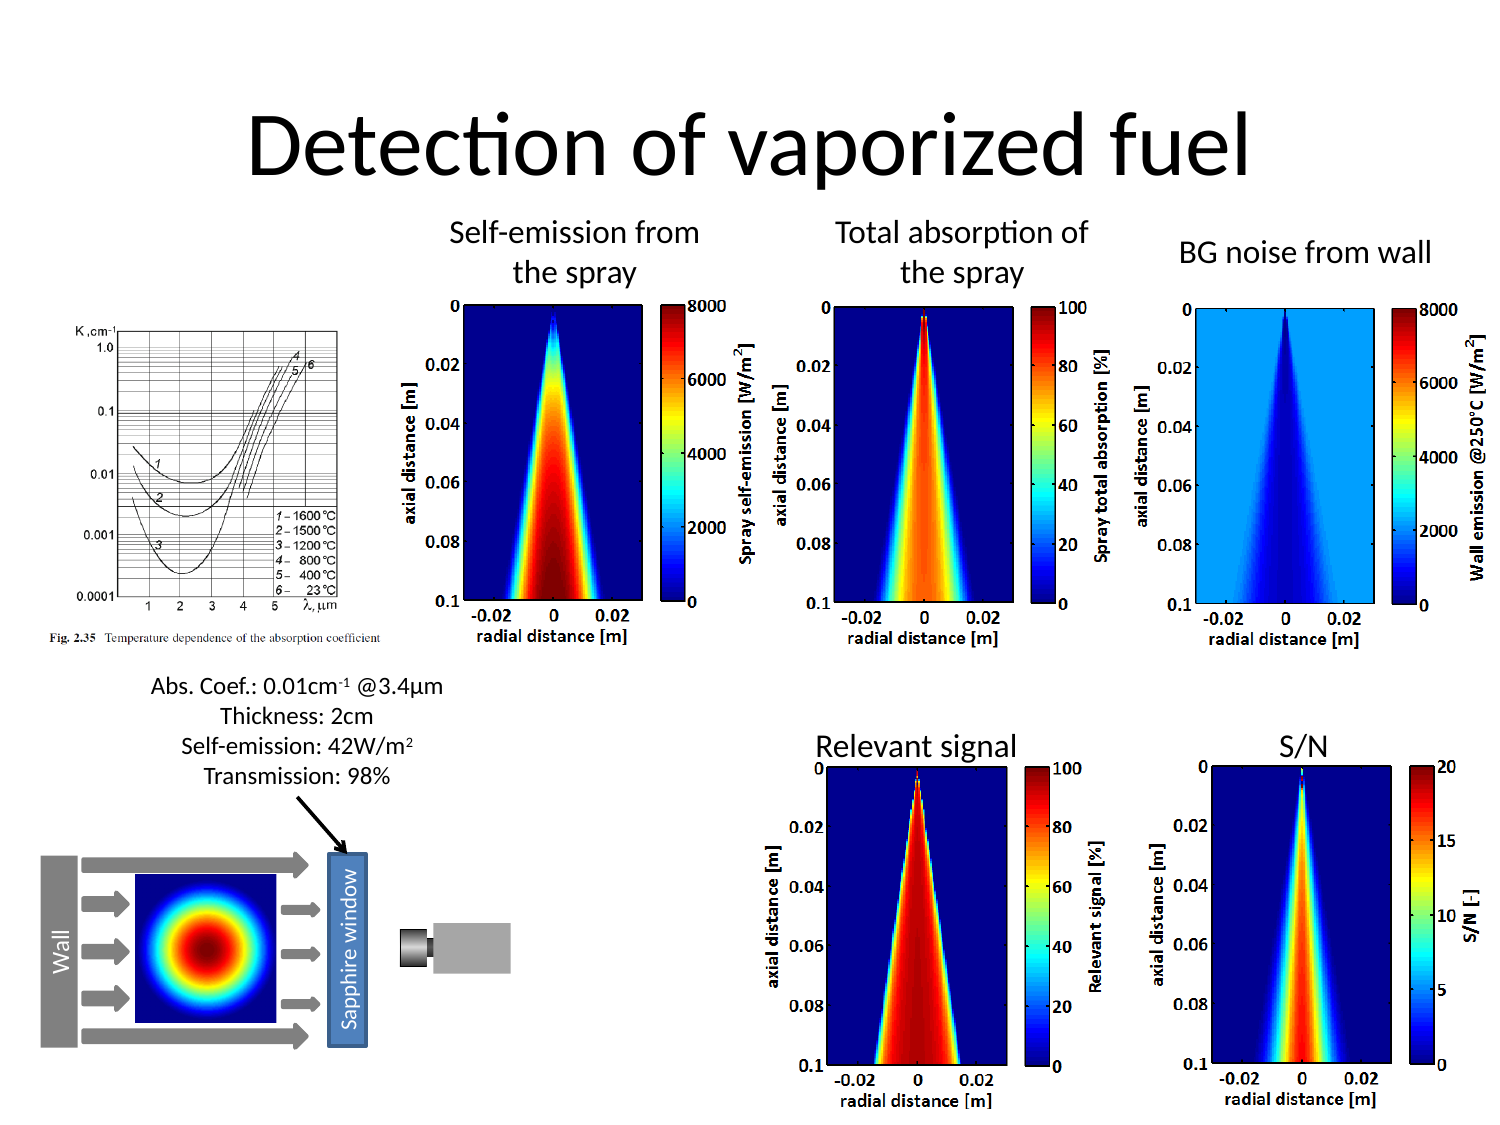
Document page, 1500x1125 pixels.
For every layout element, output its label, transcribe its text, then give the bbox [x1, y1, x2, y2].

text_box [297, 798, 348, 855]
text_box Relevant signal [754, 716, 1080, 748]
picture [48, 284, 1500, 651]
text_box S/N [1141, 716, 1467, 750]
text_box Total absorption of the spray [799, 202, 1125, 283]
title Detection of vaporized fuel [75, 45, 1425, 233]
picture [1139, 751, 1488, 1110]
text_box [105, 787, 301, 1114]
text_box BG noise from wall [1143, 222, 1469, 278]
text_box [399, 922, 511, 974]
picture [750, 749, 1116, 1109]
text_box Abs. Coef.: 0.01cm-1 @3.4µm Thickness: 2cm Self-emission: 42W/m2 Transmission: 98% [97, 662, 498, 797]
text_box Self-emission from the spray [412, 202, 738, 283]
picture [64, 314, 350, 621]
